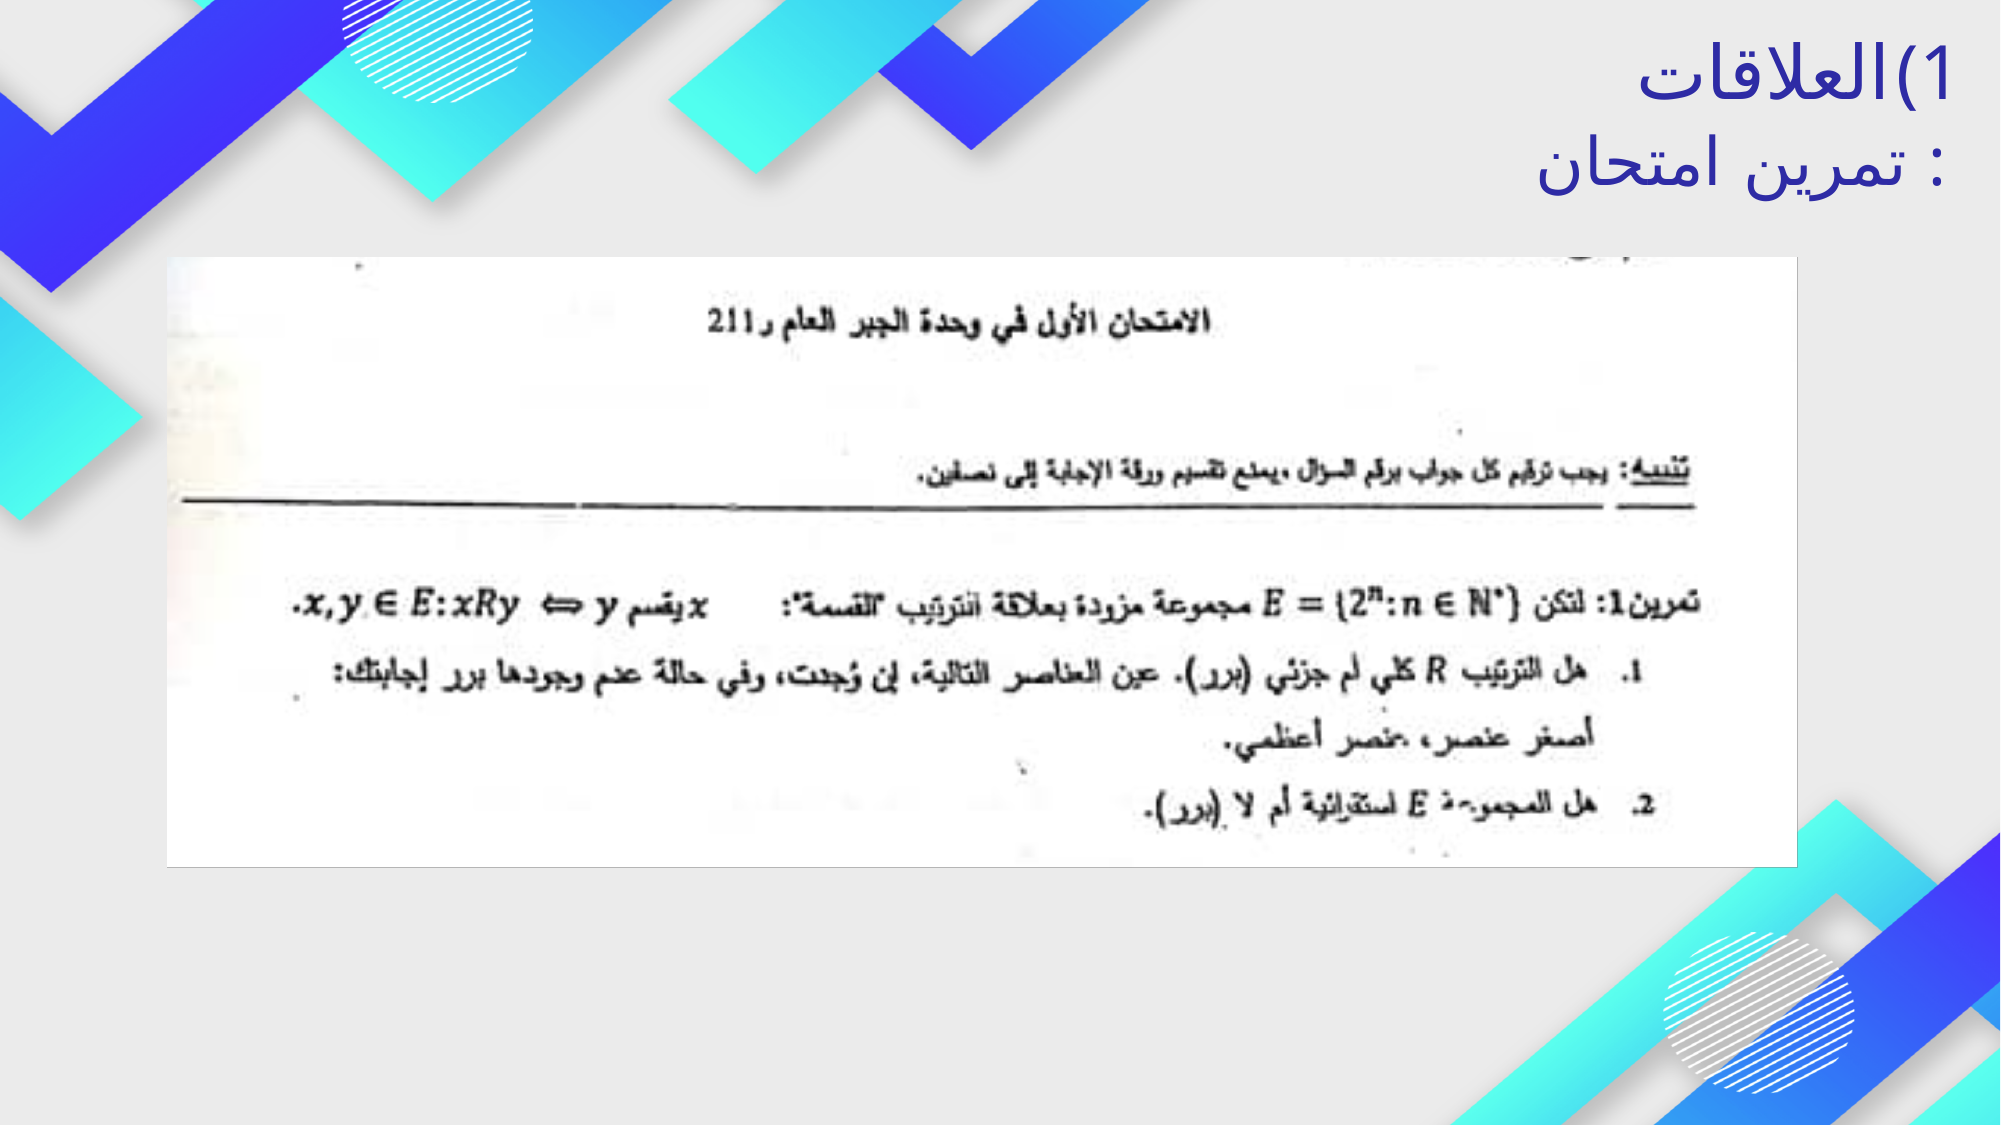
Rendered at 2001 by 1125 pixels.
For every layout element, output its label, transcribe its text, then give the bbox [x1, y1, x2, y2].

text_box تمرين امتحان : [1411, 111, 1961, 207]
text_box العلاقات [1613, 17, 1982, 123]
picture [0, 0, 2001, 1125]
